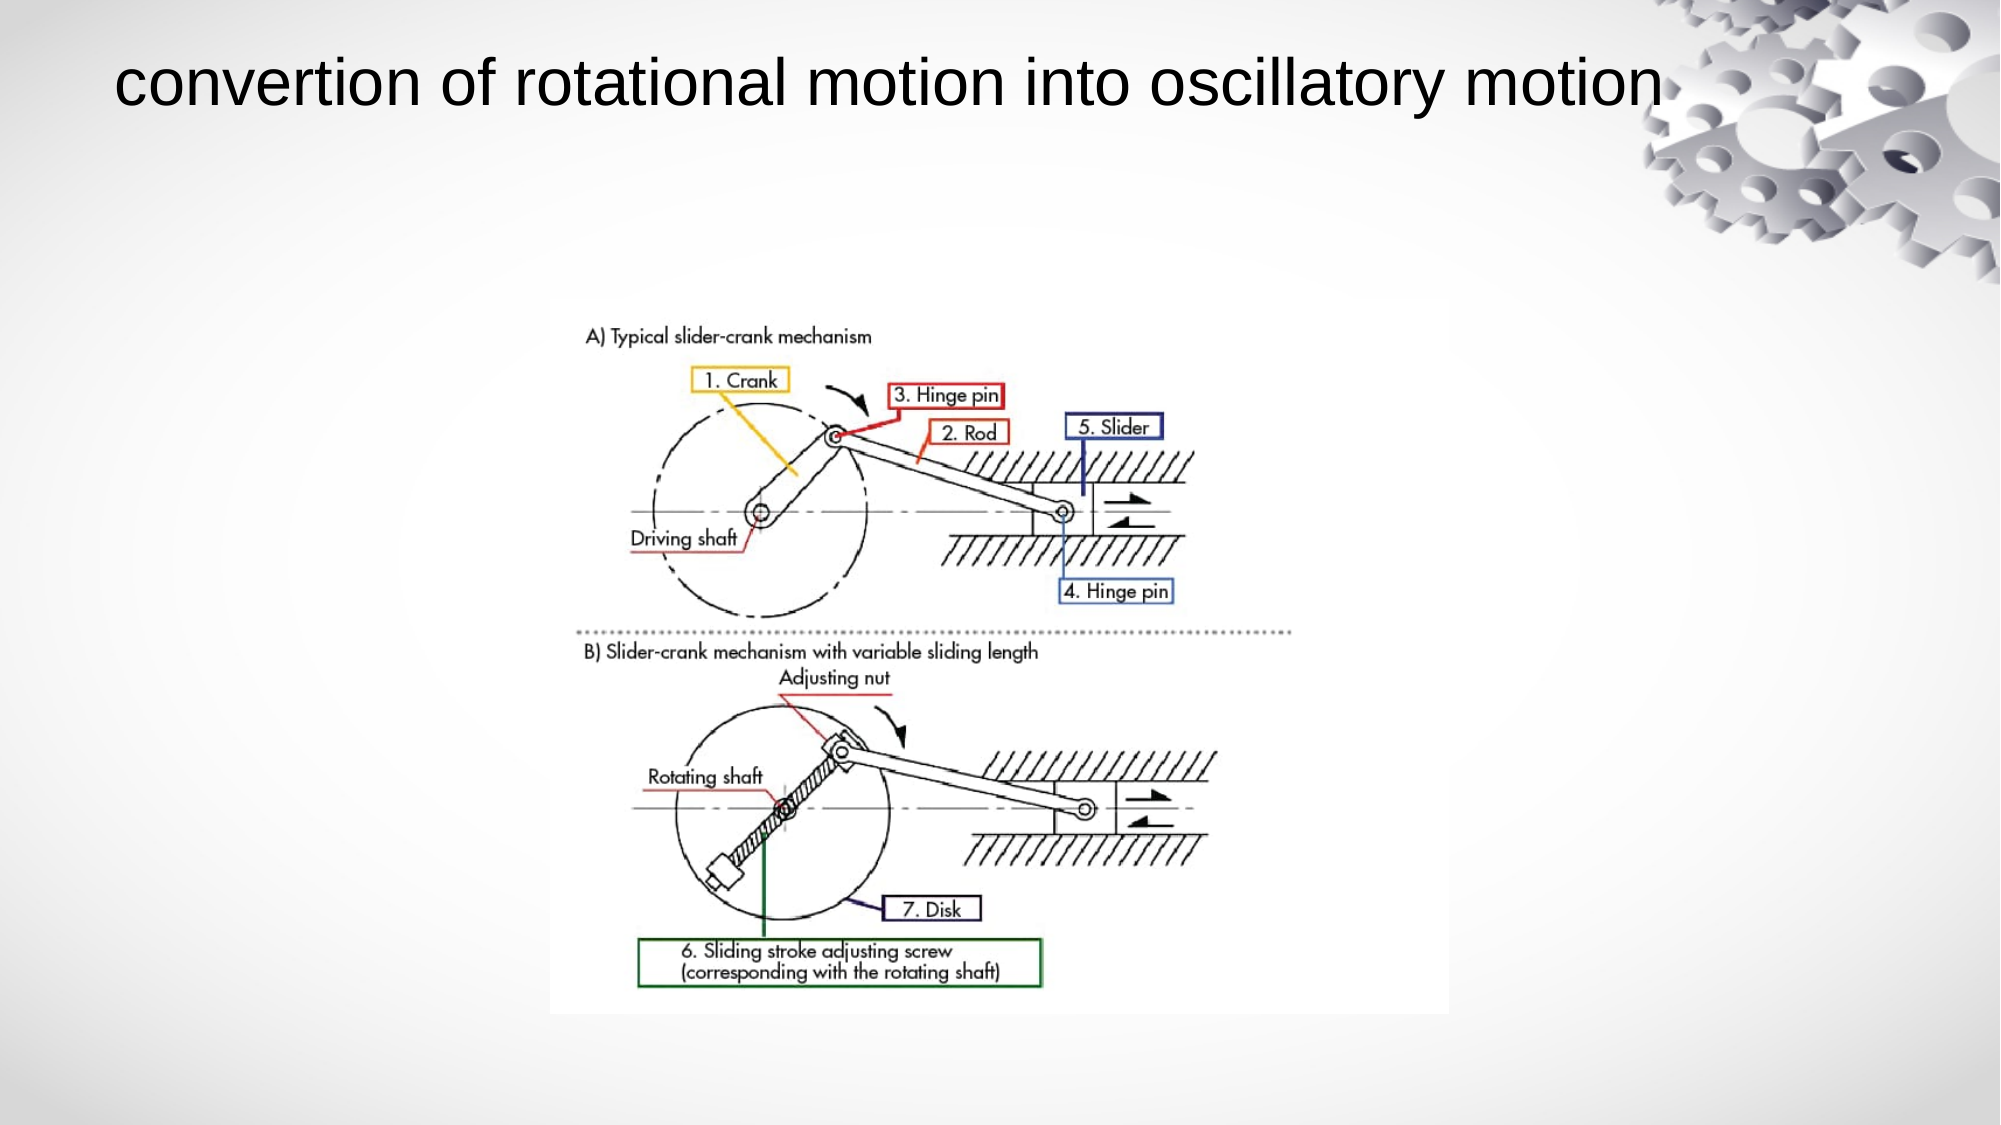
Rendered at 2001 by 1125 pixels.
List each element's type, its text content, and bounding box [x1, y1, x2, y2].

picture [0, 0, 2000, 1125]
title convertion of rotational motion into oscillatory motion [99, 30, 1901, 127]
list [550, 299, 1449, 1014]
